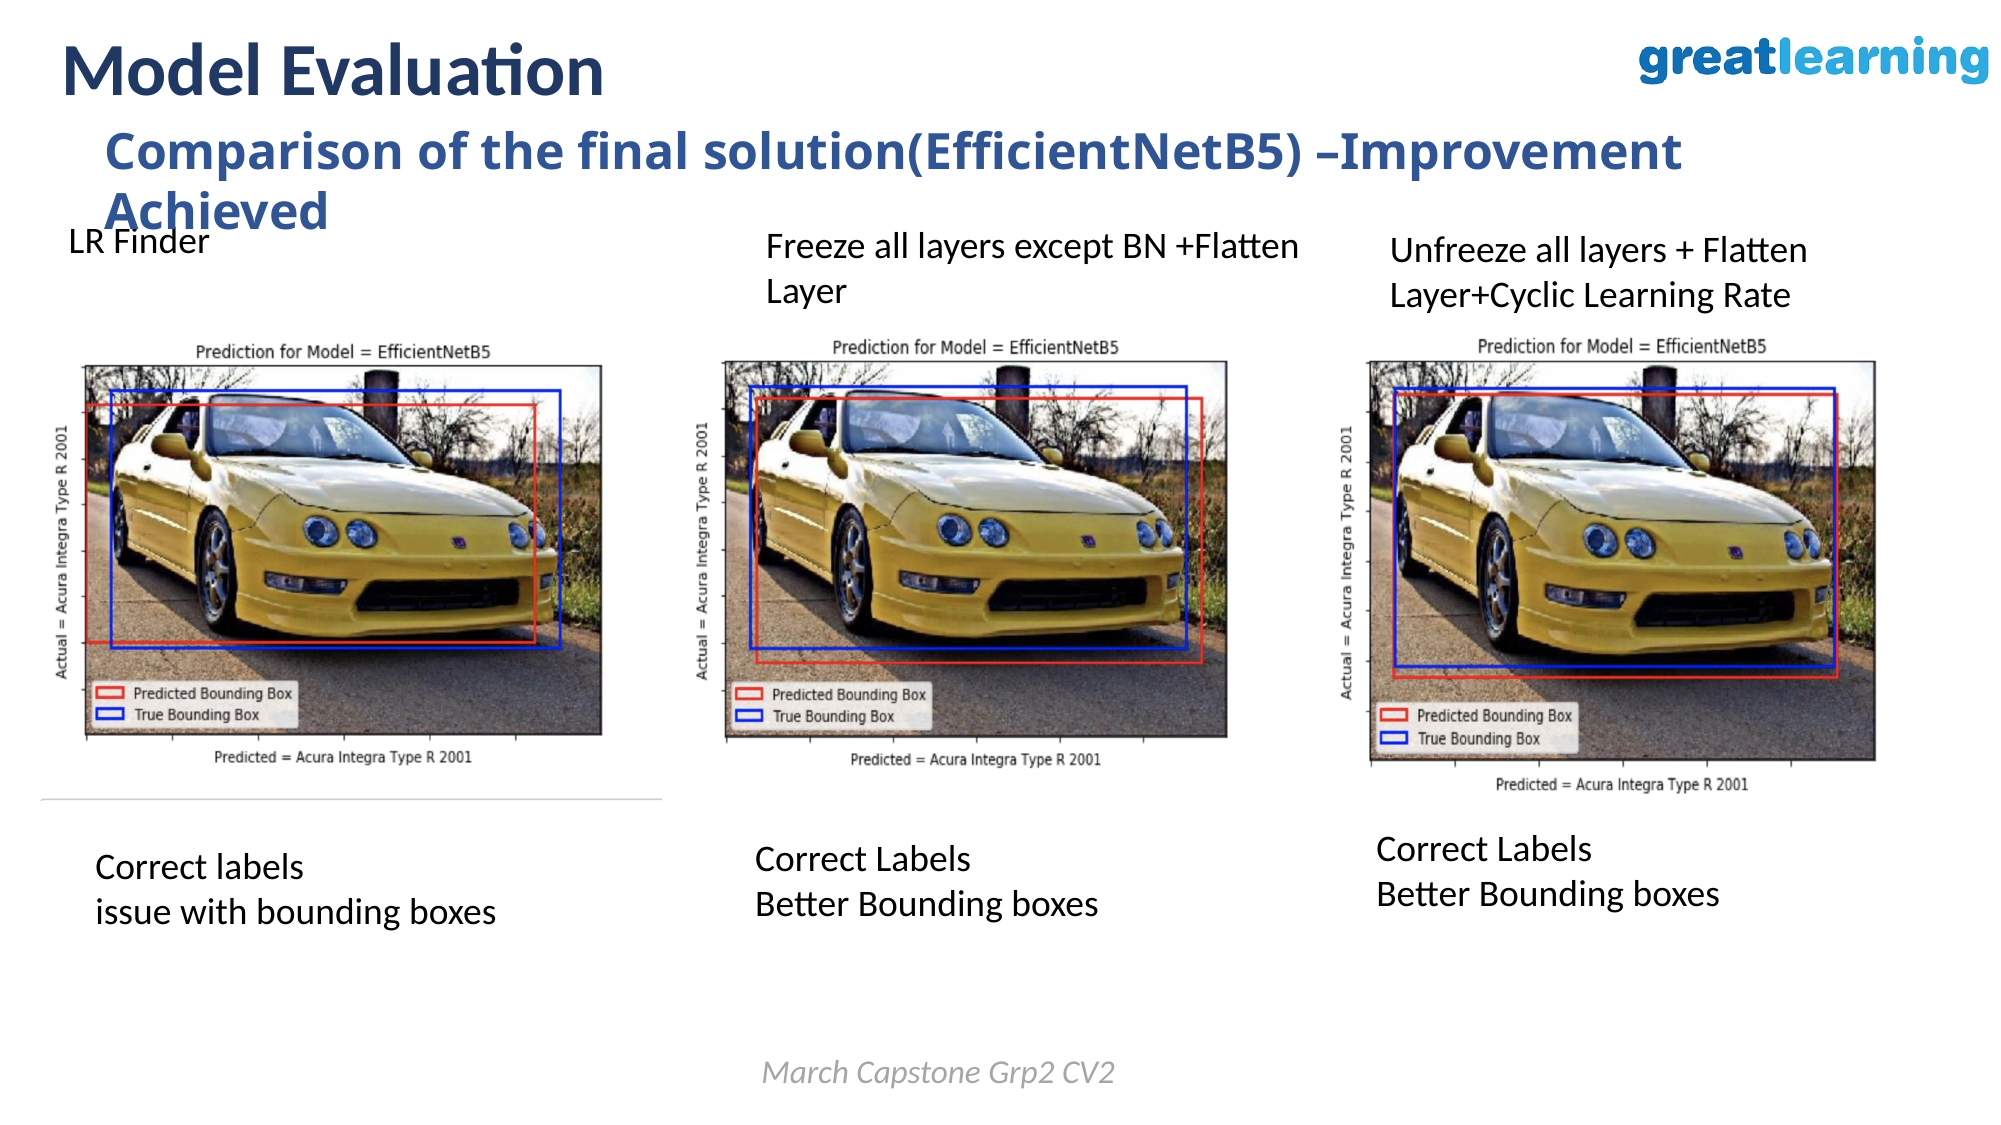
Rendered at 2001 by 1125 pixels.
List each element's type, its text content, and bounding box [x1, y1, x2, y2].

text_box Correct labels issue with bounding boxes [80, 834, 541, 940]
text_box Correct Labels Better Bounding boxes [1361, 816, 1736, 921]
text_box Correct Labels Better Bounding boxes [740, 826, 1115, 932]
picture [35, 326, 662, 801]
text_box Freeze all layers except BN +Flatten Layer [751, 247, 1348, 319]
text_box Comparison of the final solution(EfficientNetB5) –Improvement Achieved [89, 111, 1924, 247]
picture [1647, 20, 2000, 100]
title Model Evaluation [46, 16, 1647, 127]
picture [679, 326, 1924, 806]
text_box LR Finder [54, 209, 234, 269]
text_box Unfreeze all layers + Flatten Layer+Cyclic Learning Rate [1375, 247, 1918, 323]
